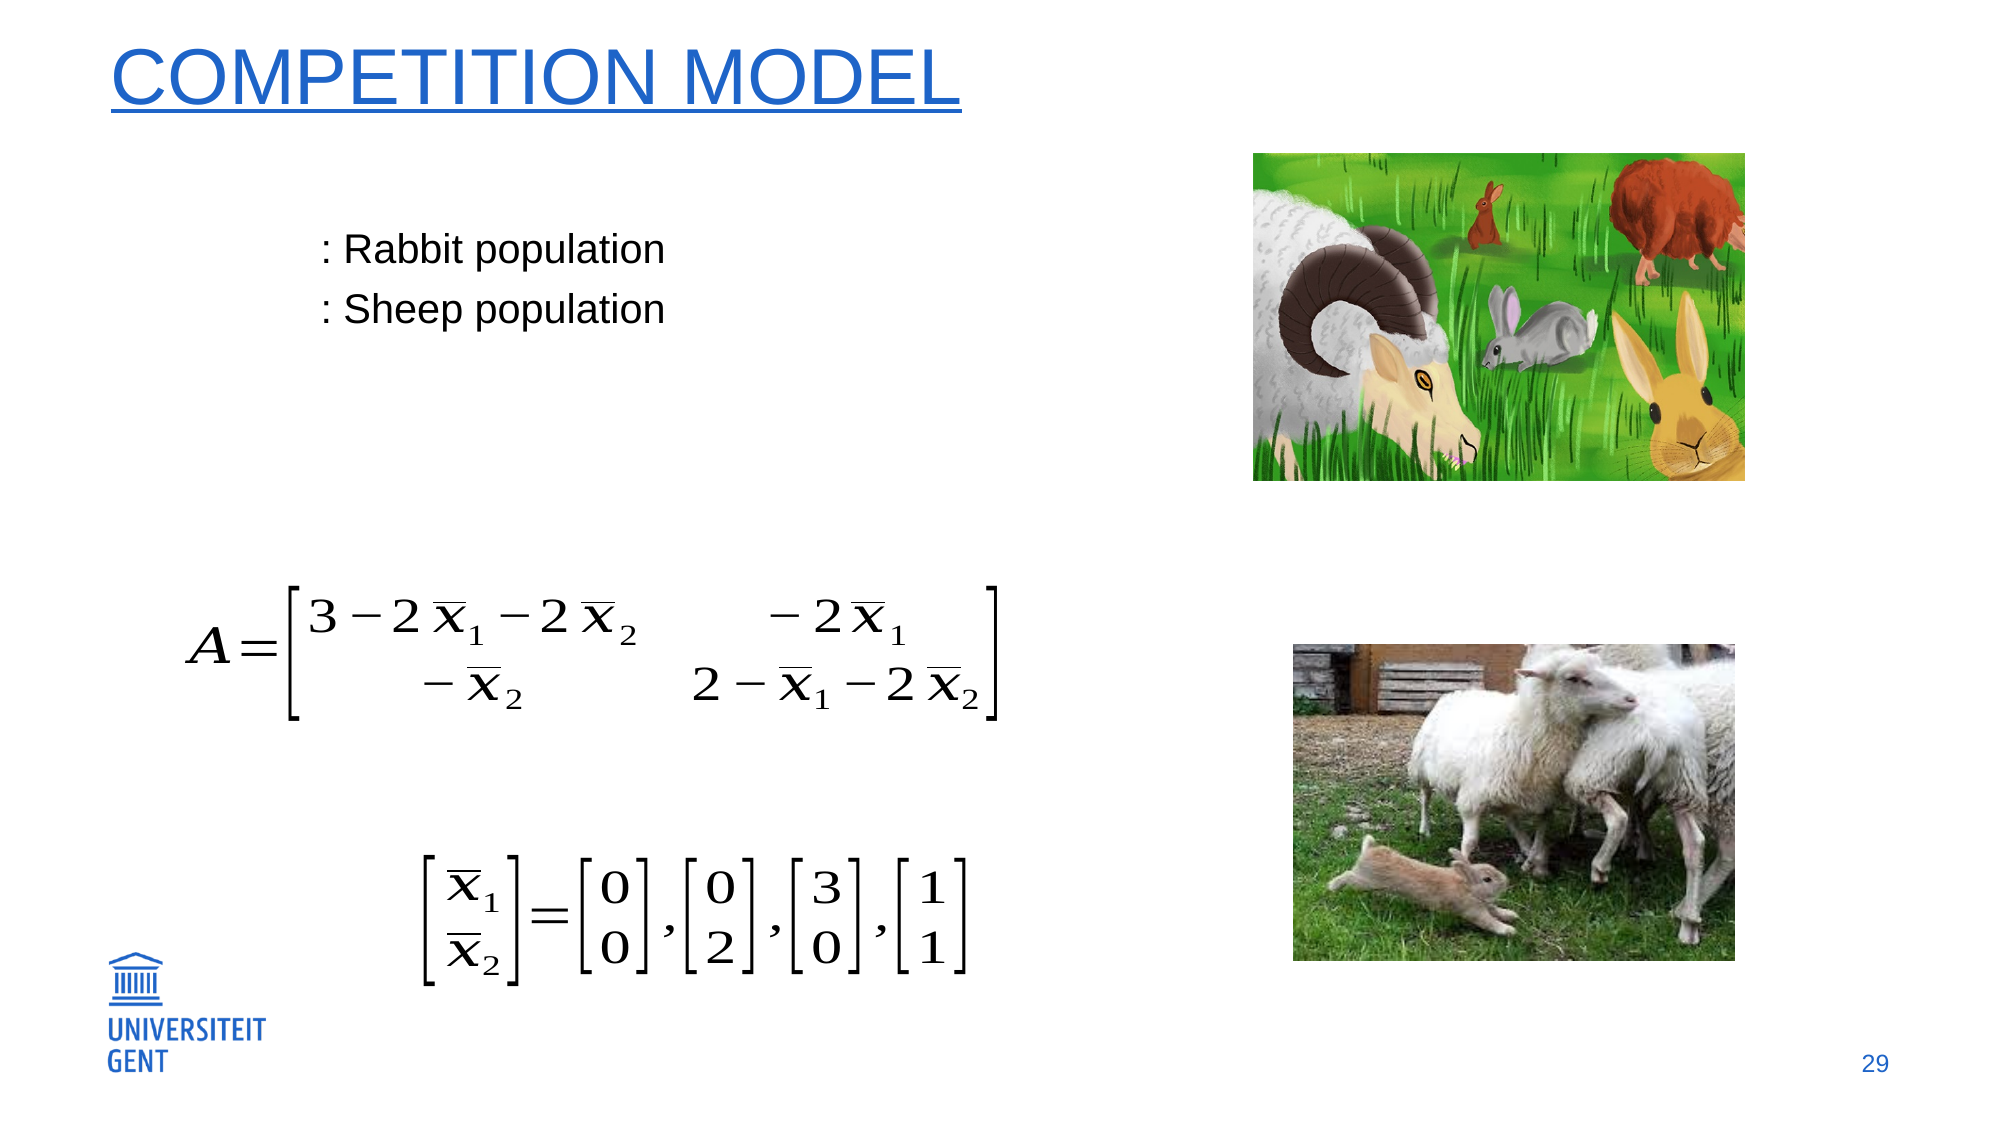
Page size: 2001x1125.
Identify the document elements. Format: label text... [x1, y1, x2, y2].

picture [55, 911, 323, 1125]
picture [1253, 153, 1745, 481]
slide_number 29 [1798, 1032, 1905, 1092]
title Competition model [95, 29, 1908, 129]
picture [1293, 644, 1735, 961]
